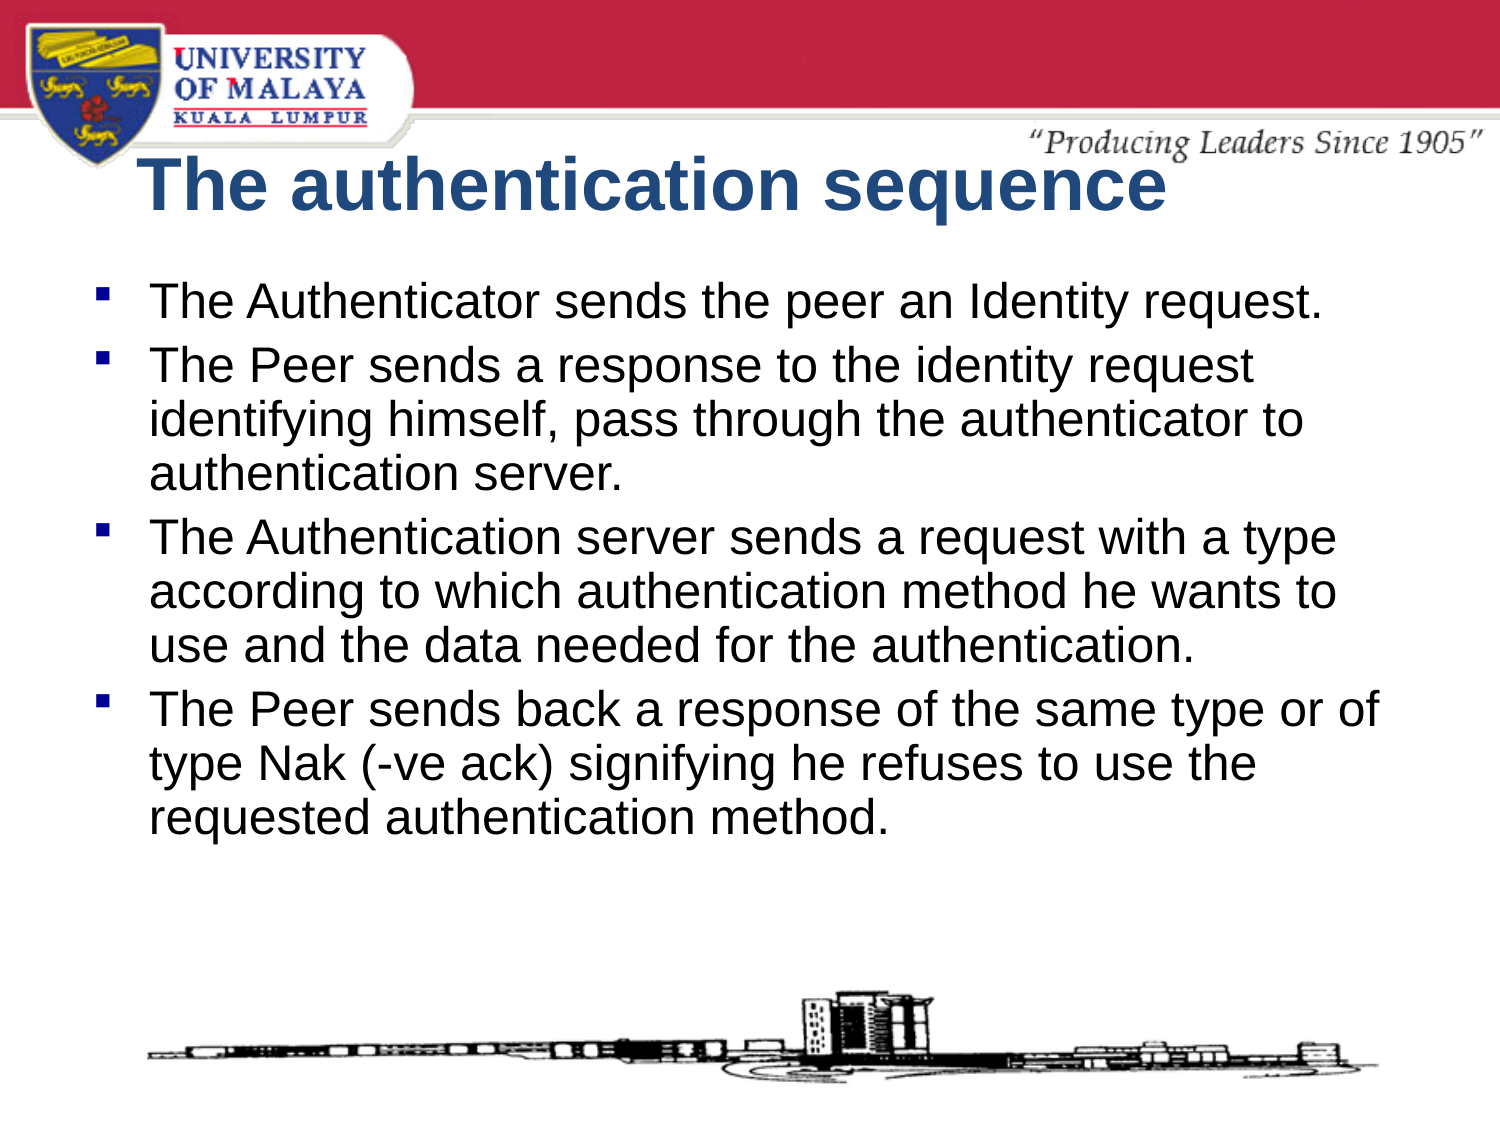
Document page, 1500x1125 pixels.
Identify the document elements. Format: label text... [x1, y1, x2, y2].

title The authentication sequence [121, 44, 1472, 233]
picture [147, 1045, 1379, 1106]
picture [0, 0, 1500, 169]
list The Authenticator sends the peer an Identity request. The Peer sends a response to the identity request identifying himself, pass through the authenticator to authentication server. The Authentication server sends a request with a type according to which authentication method he wants to use and the data needed for the authentication. The Peer sends back a response of the same type or of type Nak (-ve ack) signifying he refuses to use the requested authentication method. [77, 267, 1428, 1045]
